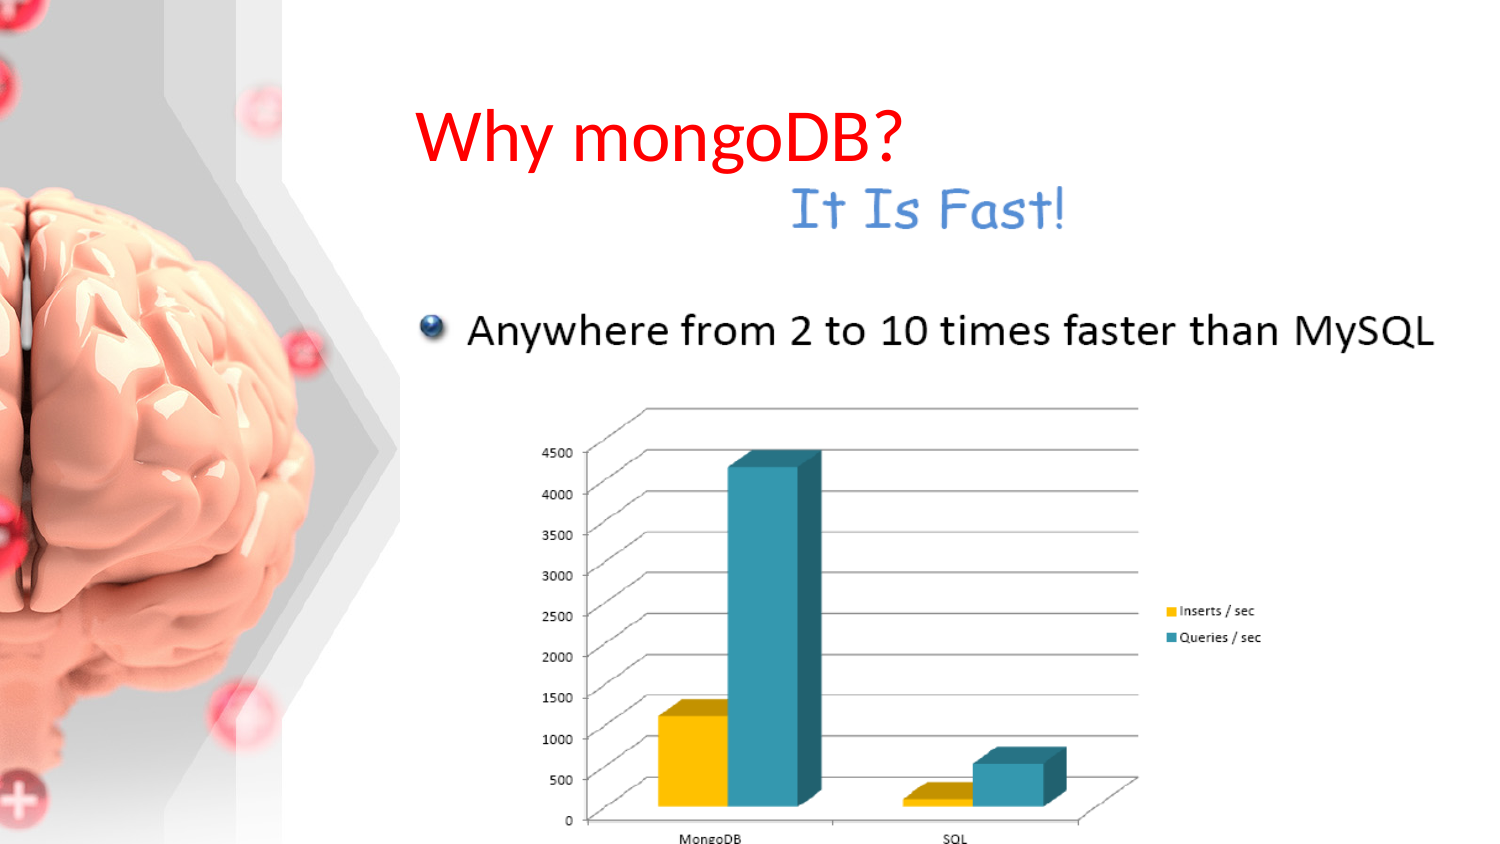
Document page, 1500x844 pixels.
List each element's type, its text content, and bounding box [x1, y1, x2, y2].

title Why mongoDB? [400, 71, 1433, 184]
picture [0, 0, 1500, 844]
